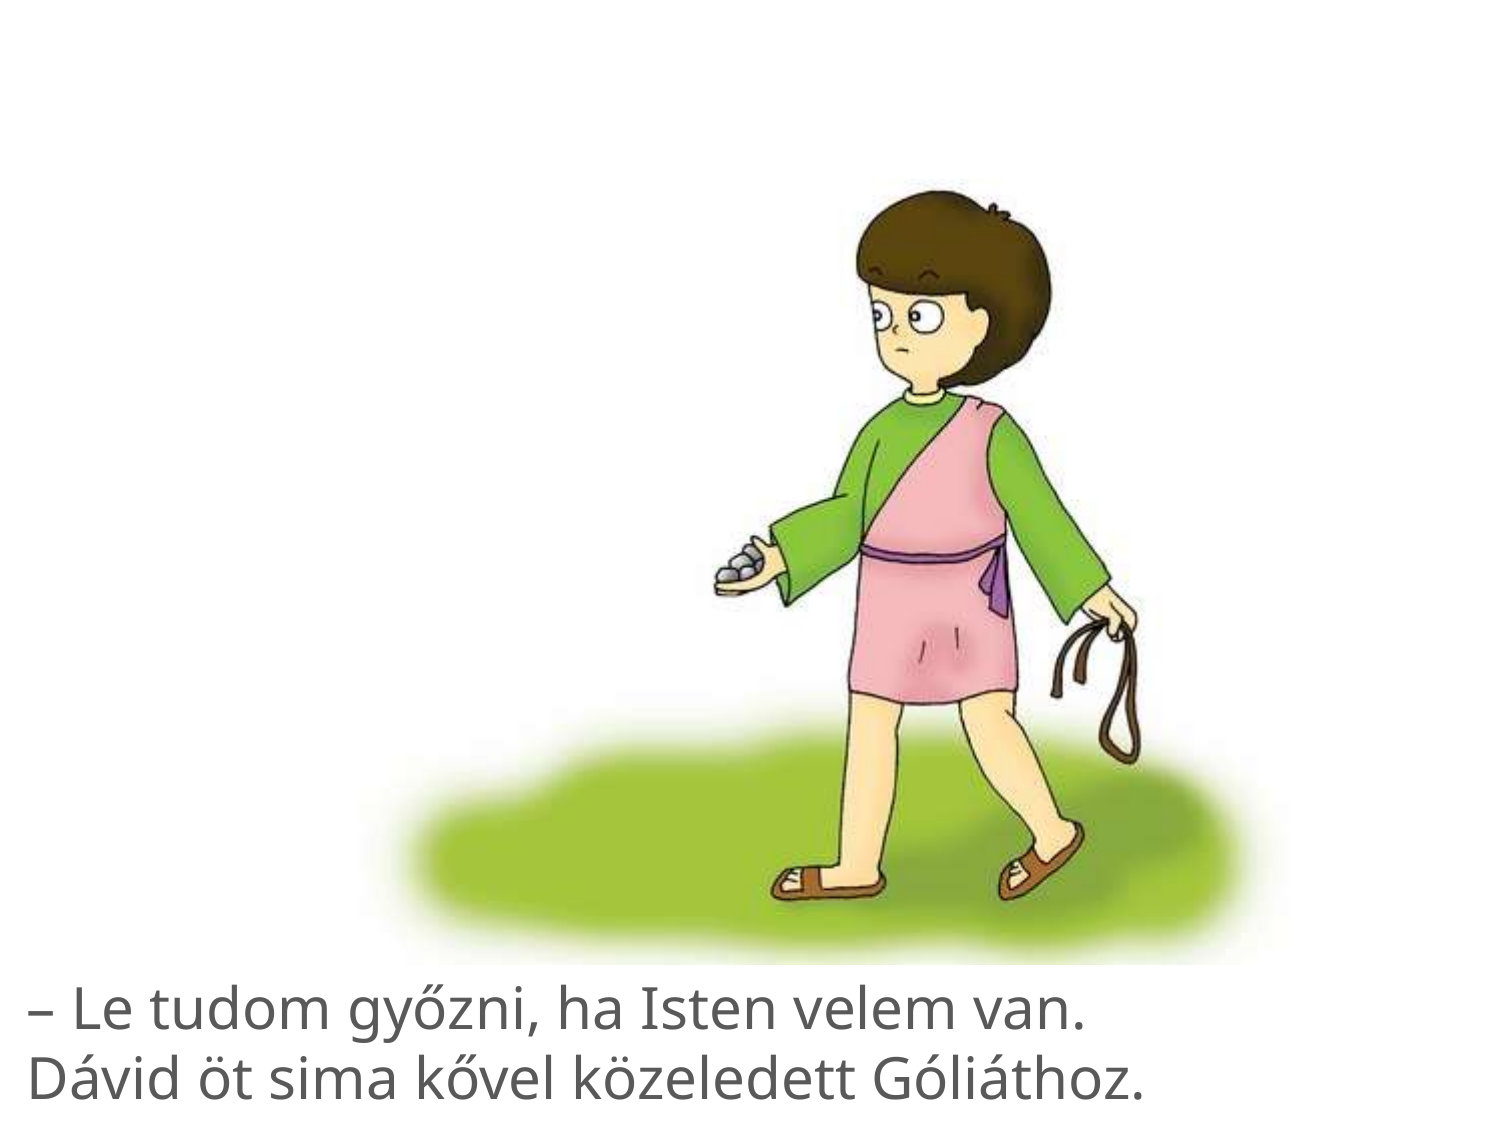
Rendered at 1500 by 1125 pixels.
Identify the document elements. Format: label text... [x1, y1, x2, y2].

text_box – Le tudom győzni, ha Isten velem van. Dávid öt sima kővel közeledett Góliáthoz. [11, 964, 1498, 1119]
picture [103, 18, 1407, 965]
